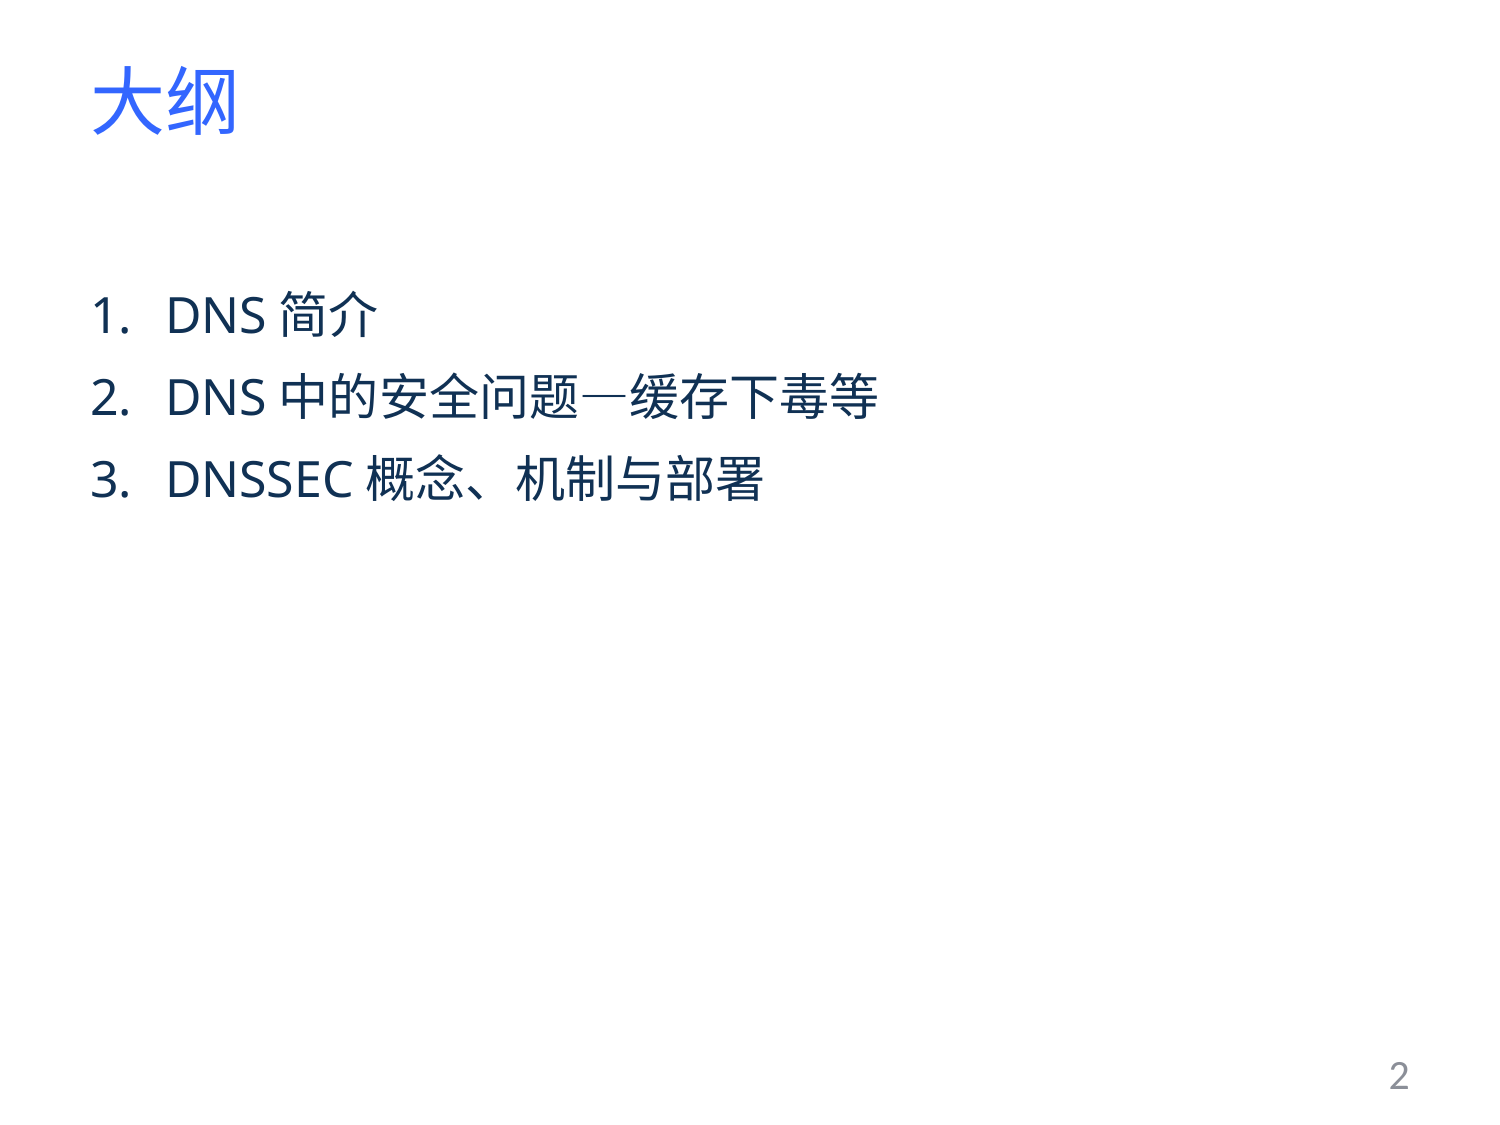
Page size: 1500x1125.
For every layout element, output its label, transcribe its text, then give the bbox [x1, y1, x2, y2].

slide_number 2 [1074, 1042, 1425, 1103]
list DNS简介 DNS中的安全问题—缓存下毒等 DNSSEC概念、机制与部署 [75, 193, 1425, 1080]
title 大纲 [75, 6, 1425, 193]
